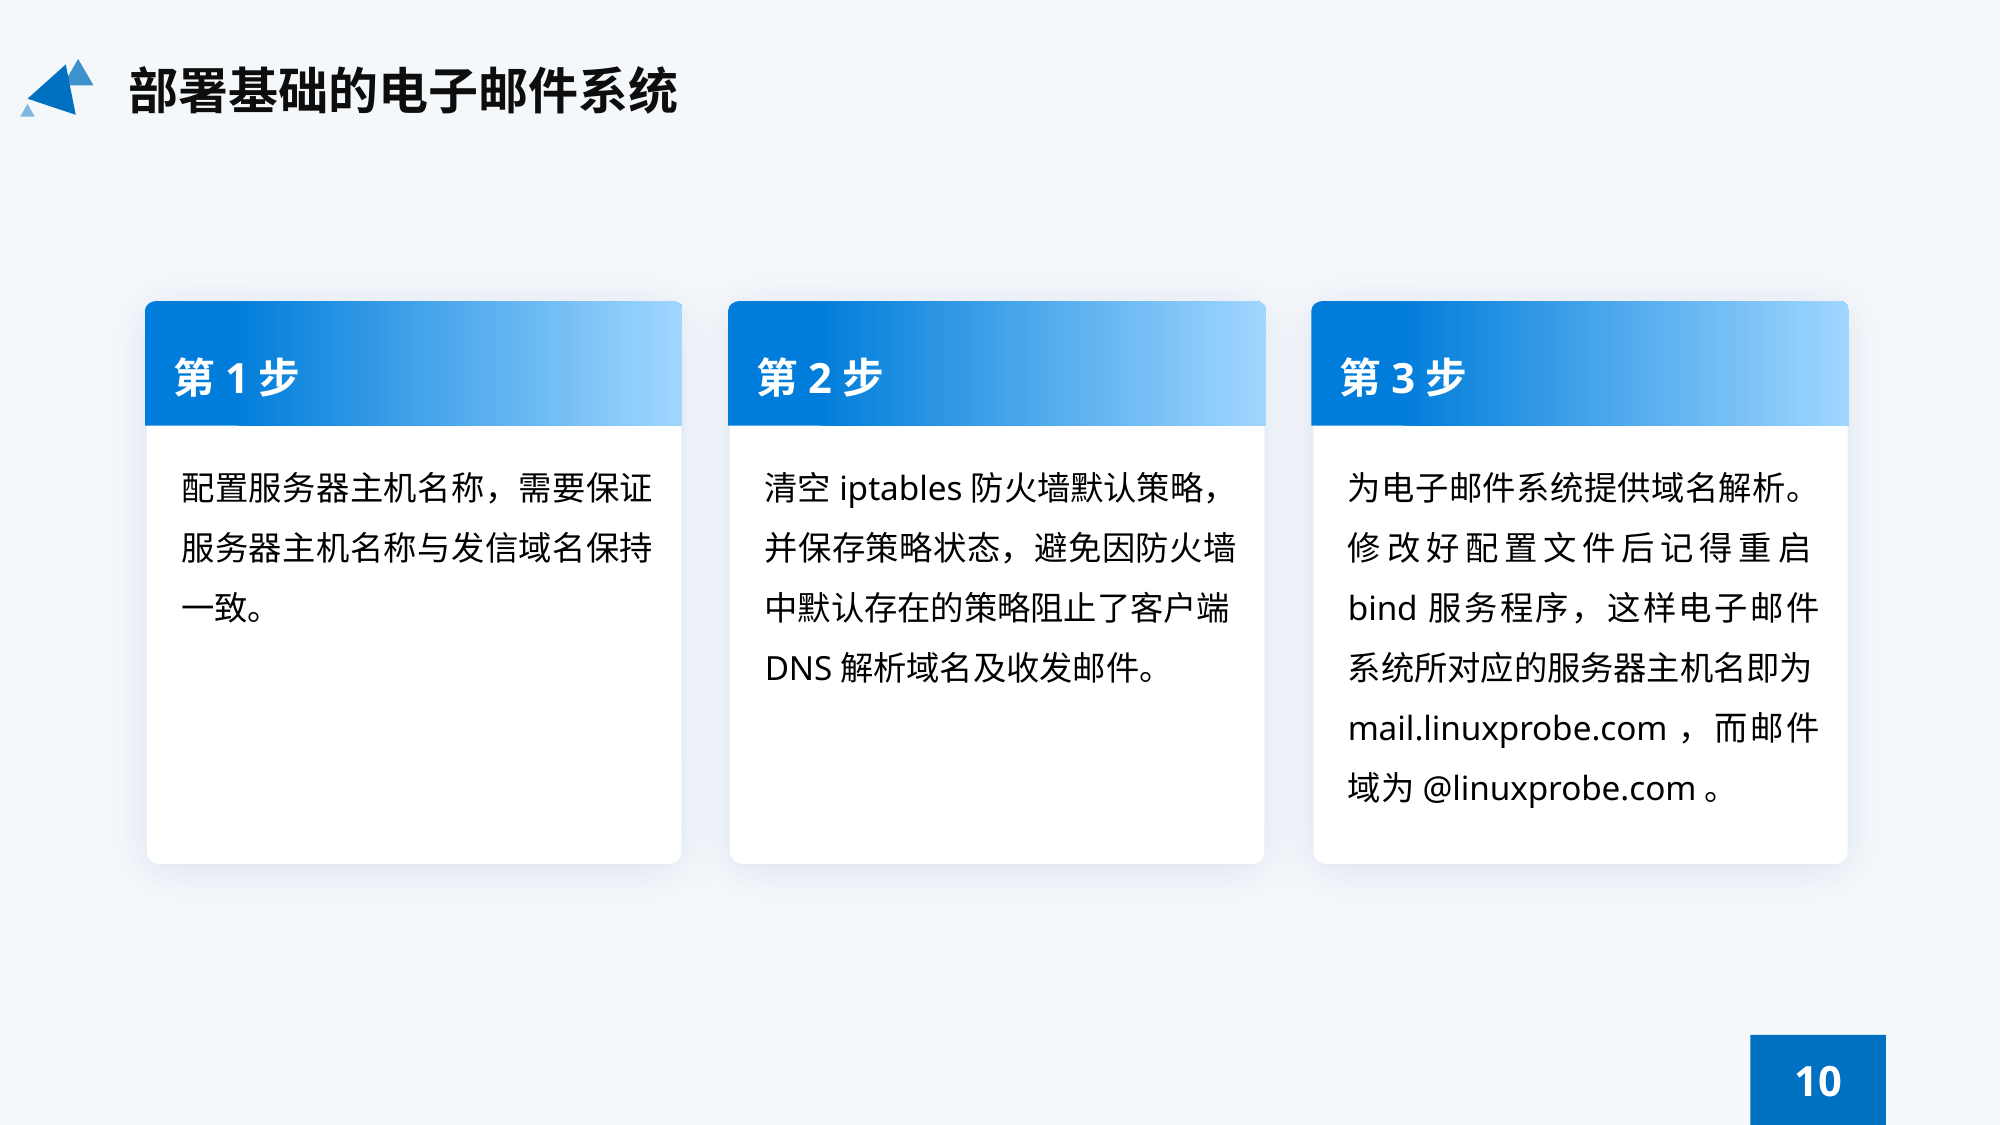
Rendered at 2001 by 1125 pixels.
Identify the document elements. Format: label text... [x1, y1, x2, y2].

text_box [144, 300, 683, 864]
text_box 部署基础的电子邮件系统 [113, 52, 854, 127]
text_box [20, 58, 94, 117]
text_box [1311, 300, 1850, 864]
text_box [728, 300, 1266, 864]
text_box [1750, 1034, 1886, 1125]
